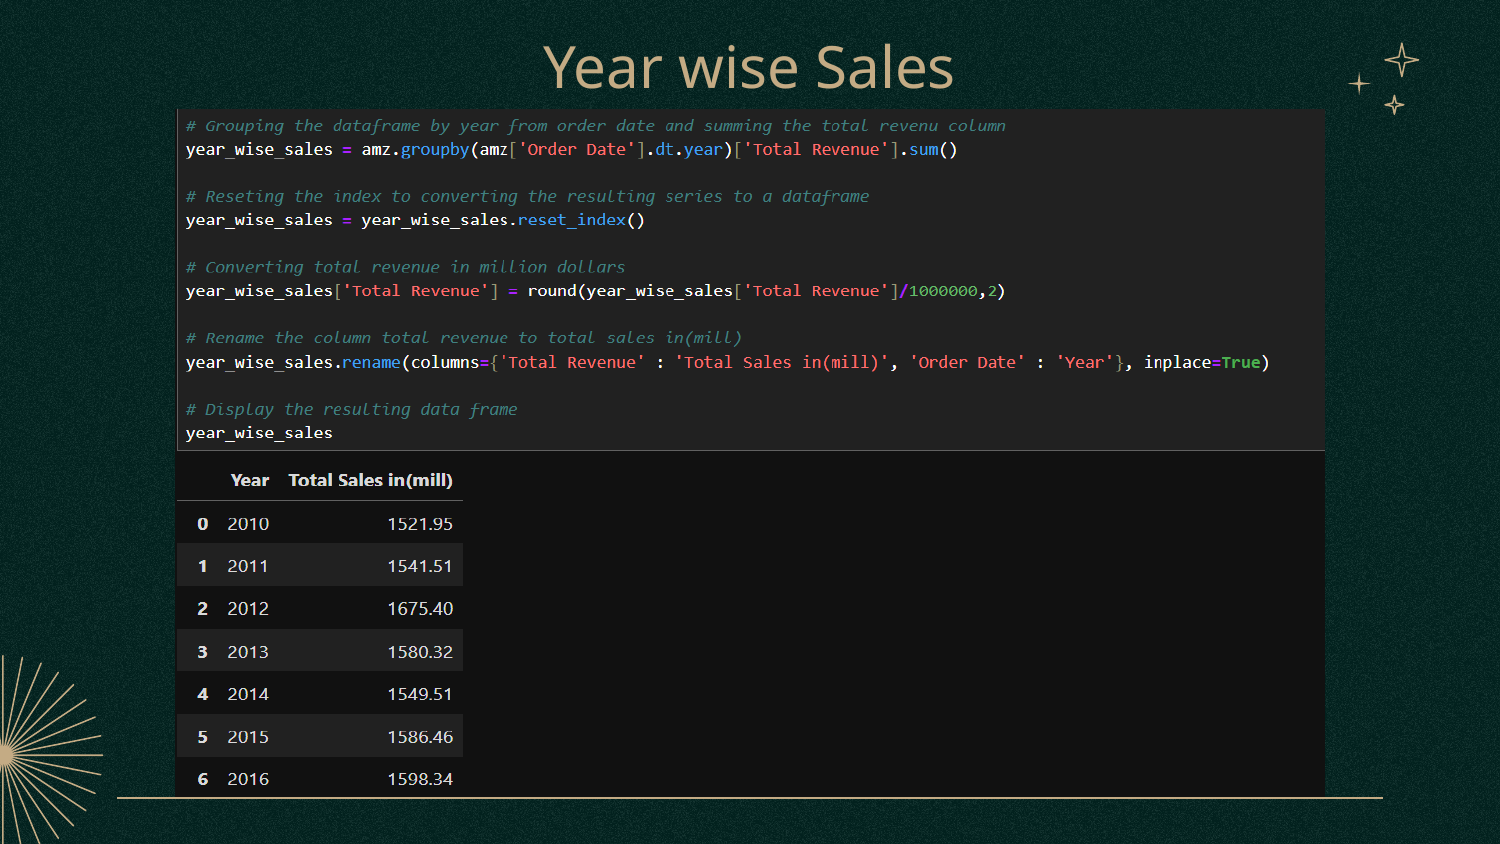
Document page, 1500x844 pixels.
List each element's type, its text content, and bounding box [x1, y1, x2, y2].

title Year wise Sales [118, 15, 1382, 110]
picture [174, 109, 1326, 797]
